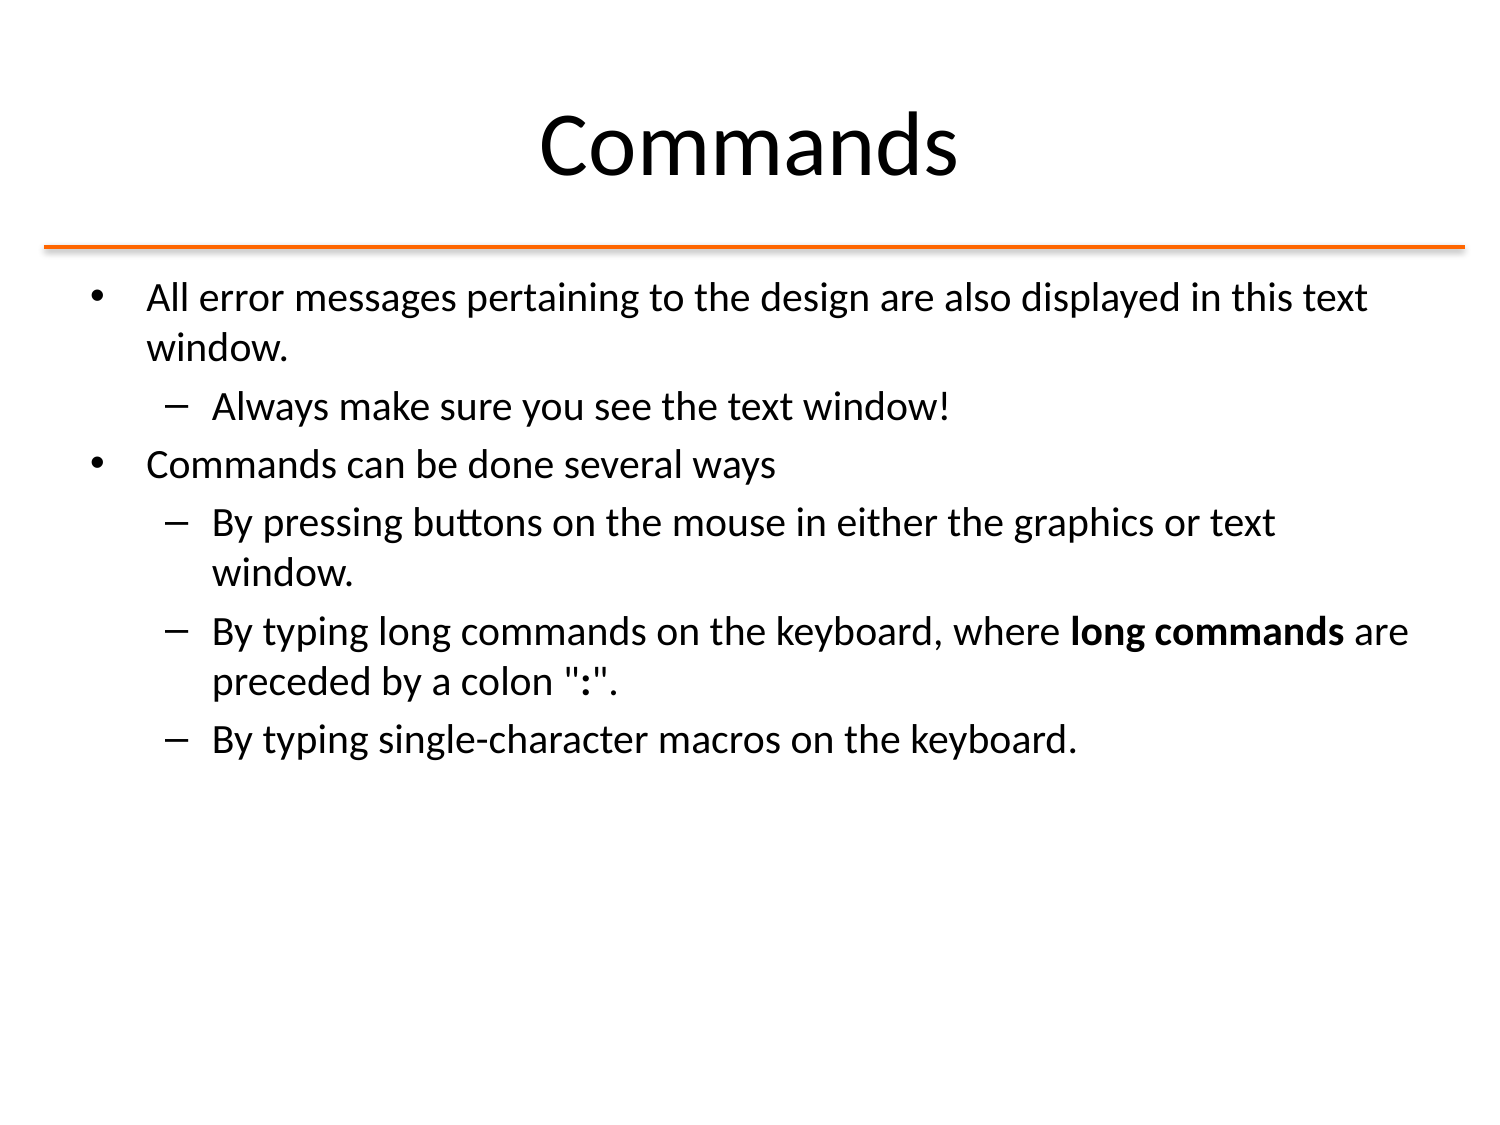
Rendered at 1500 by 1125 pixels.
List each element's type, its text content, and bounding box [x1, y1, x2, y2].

list All error messages pertaining to the design are also displayed in this text window. Always make sure you see the text window! Commands can be done several ways By pressing buttons on the mouse in either the graphics or text window. By typing long commands on the keyboard, where long commands are preceded by a colon ":". By typing single-character macros on the keyboard. [75, 262, 1425, 1005]
title Commands [75, 45, 1425, 233]
